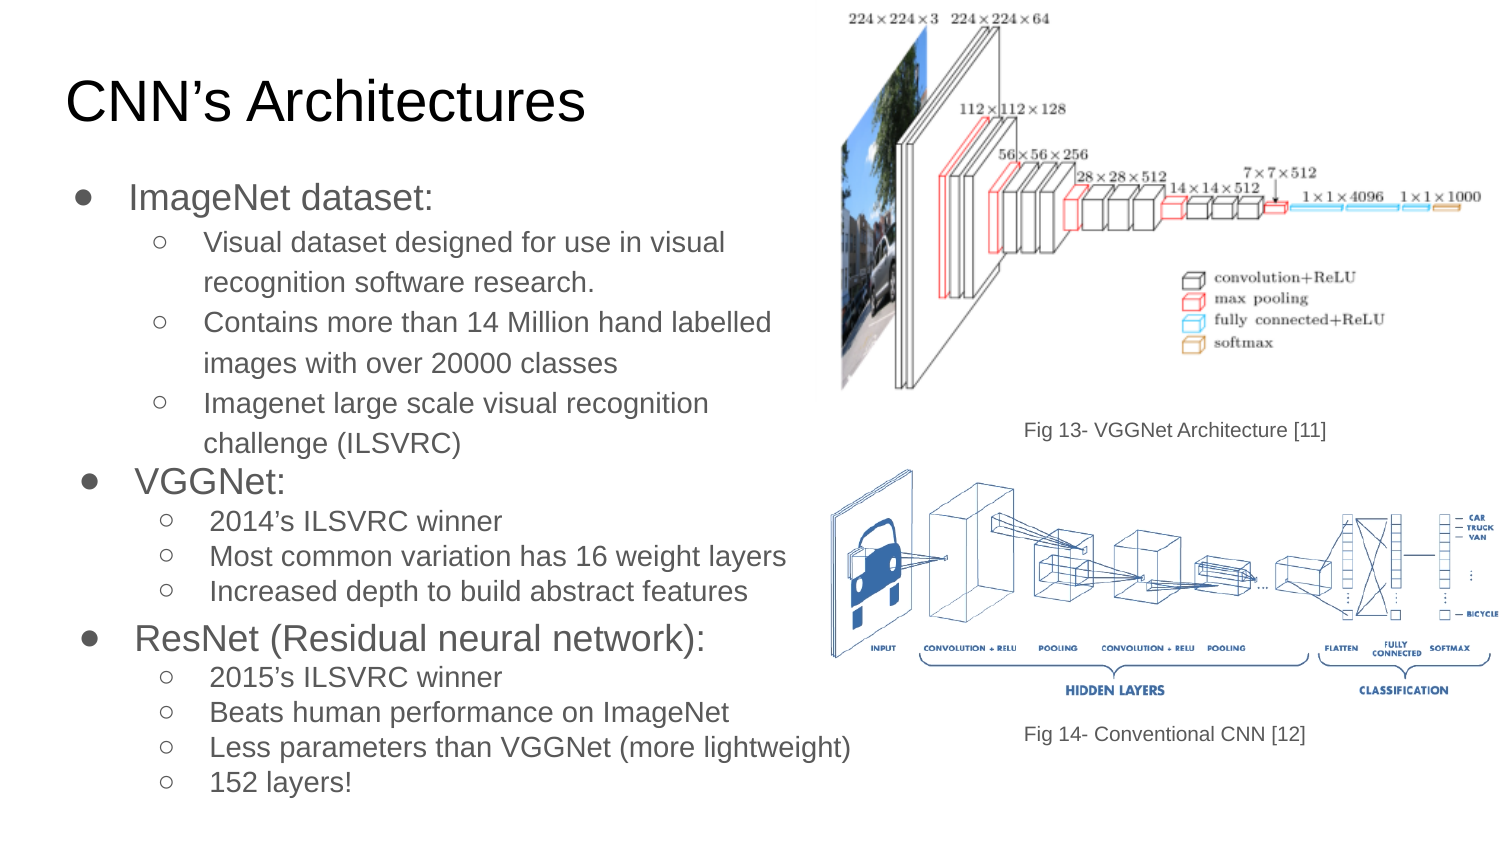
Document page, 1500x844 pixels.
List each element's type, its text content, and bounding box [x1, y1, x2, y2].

text_box CNN’s Architectures [51, 47, 810, 142]
text_box Fig 13- VGGNet Architecture [11] [1009, 411, 1382, 442]
text_box ImageNet dataset: Visual dataset designed for use in visual recognition software research. Contains more than 14 Million hand labelled images with over 20000 classes Imagenet large scale visual recognition challenge (ILSVRC) [38, 151, 831, 480]
picture [815, 0, 1500, 402]
picture [820, 464, 1500, 707]
text_box Fig 14- Conventional CNN [12] [1009, 714, 1341, 771]
text_box VGGNet: 2014’s ILSVRC winner Most common variation has 16 weight layers Increased depth to build abstract features ResNet (Residual neural network): 2015’s ILSVRC winner Beats human performance on ImageNet Less parameters than VGGNet (more lightweight) 152 layers! [44, 442, 1456, 707]
